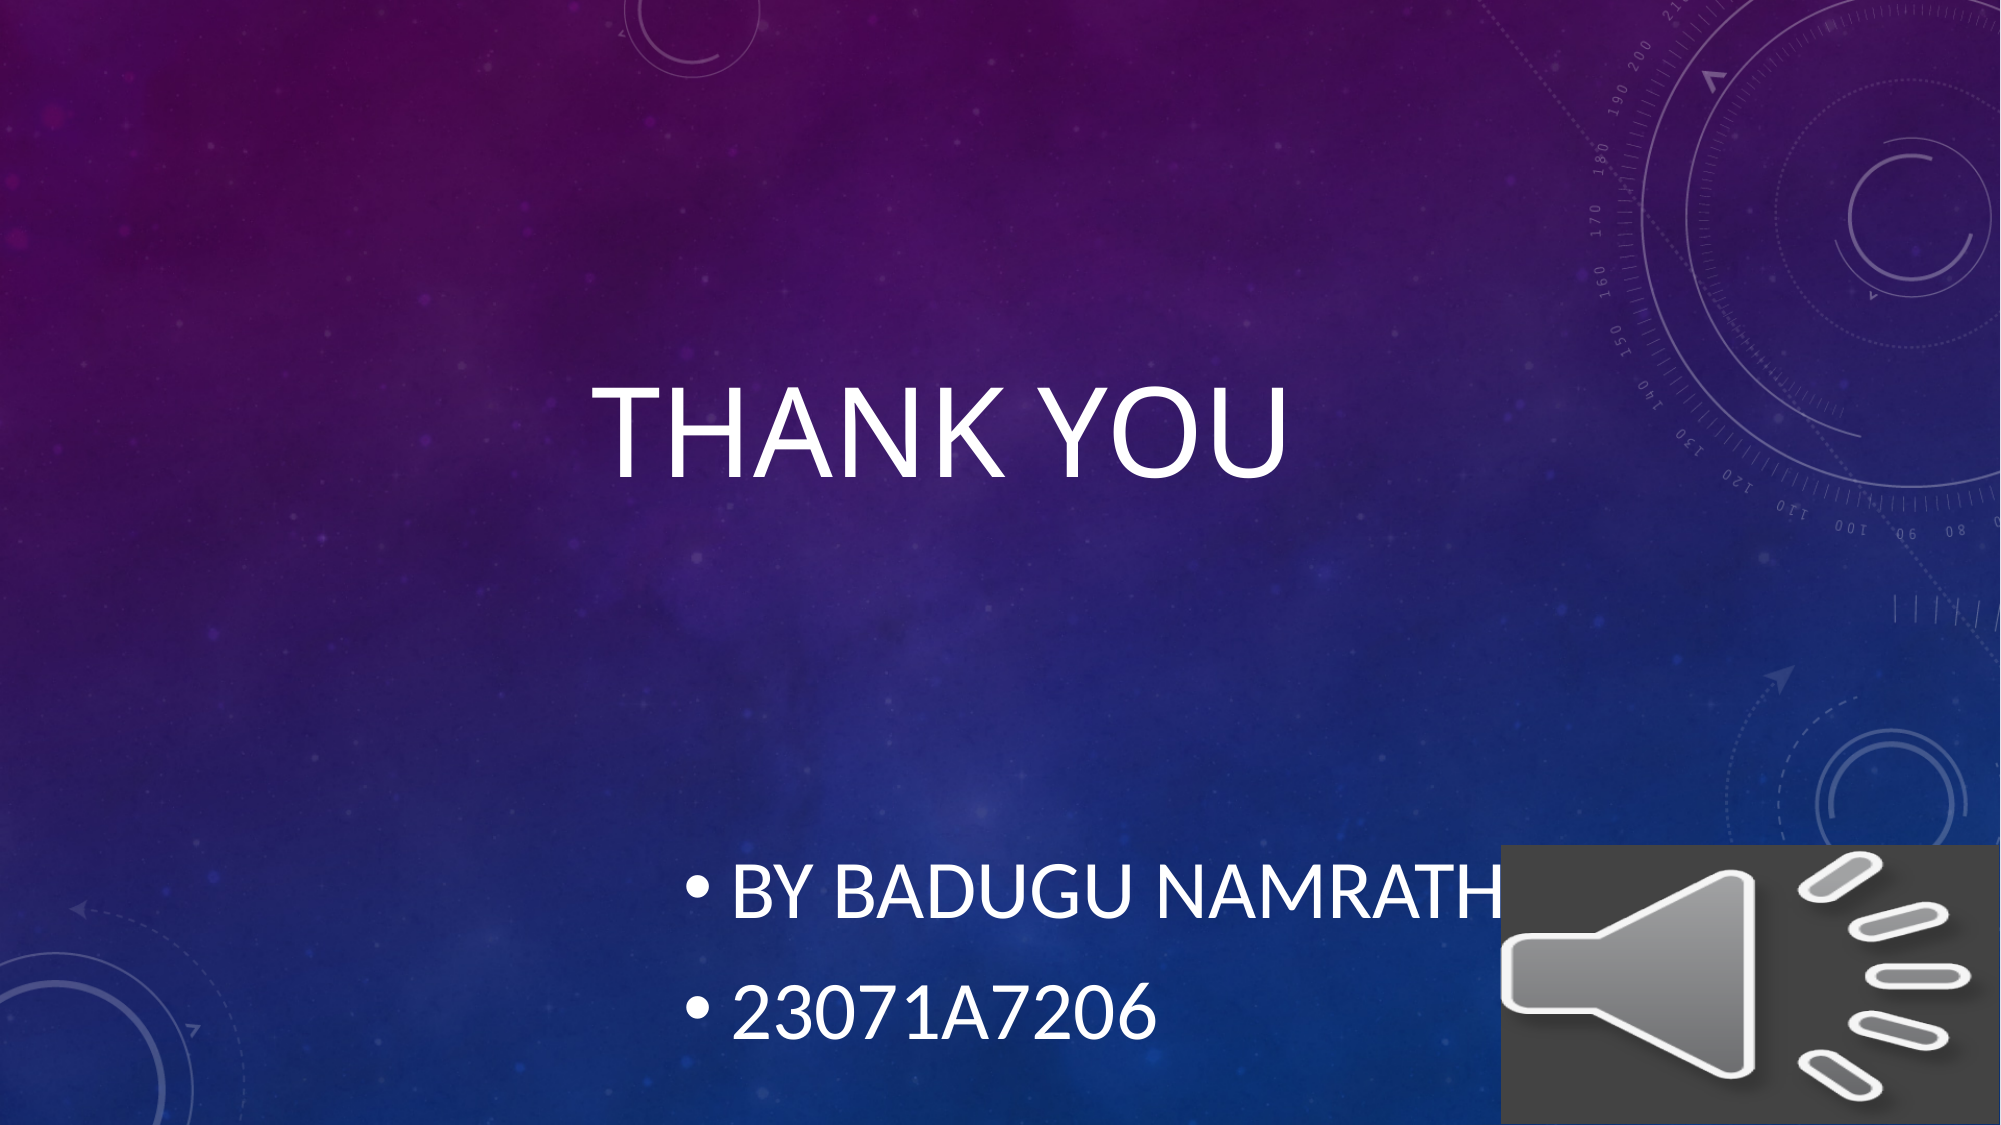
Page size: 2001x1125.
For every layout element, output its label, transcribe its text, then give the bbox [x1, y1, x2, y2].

title THANK YOU [112, 99, 1775, 755]
list BY BADUGU NAMRATHA JACINTHA 23071A7206 [668, 866, 1493, 1025]
picture [0, 0, 2001, 1125]
